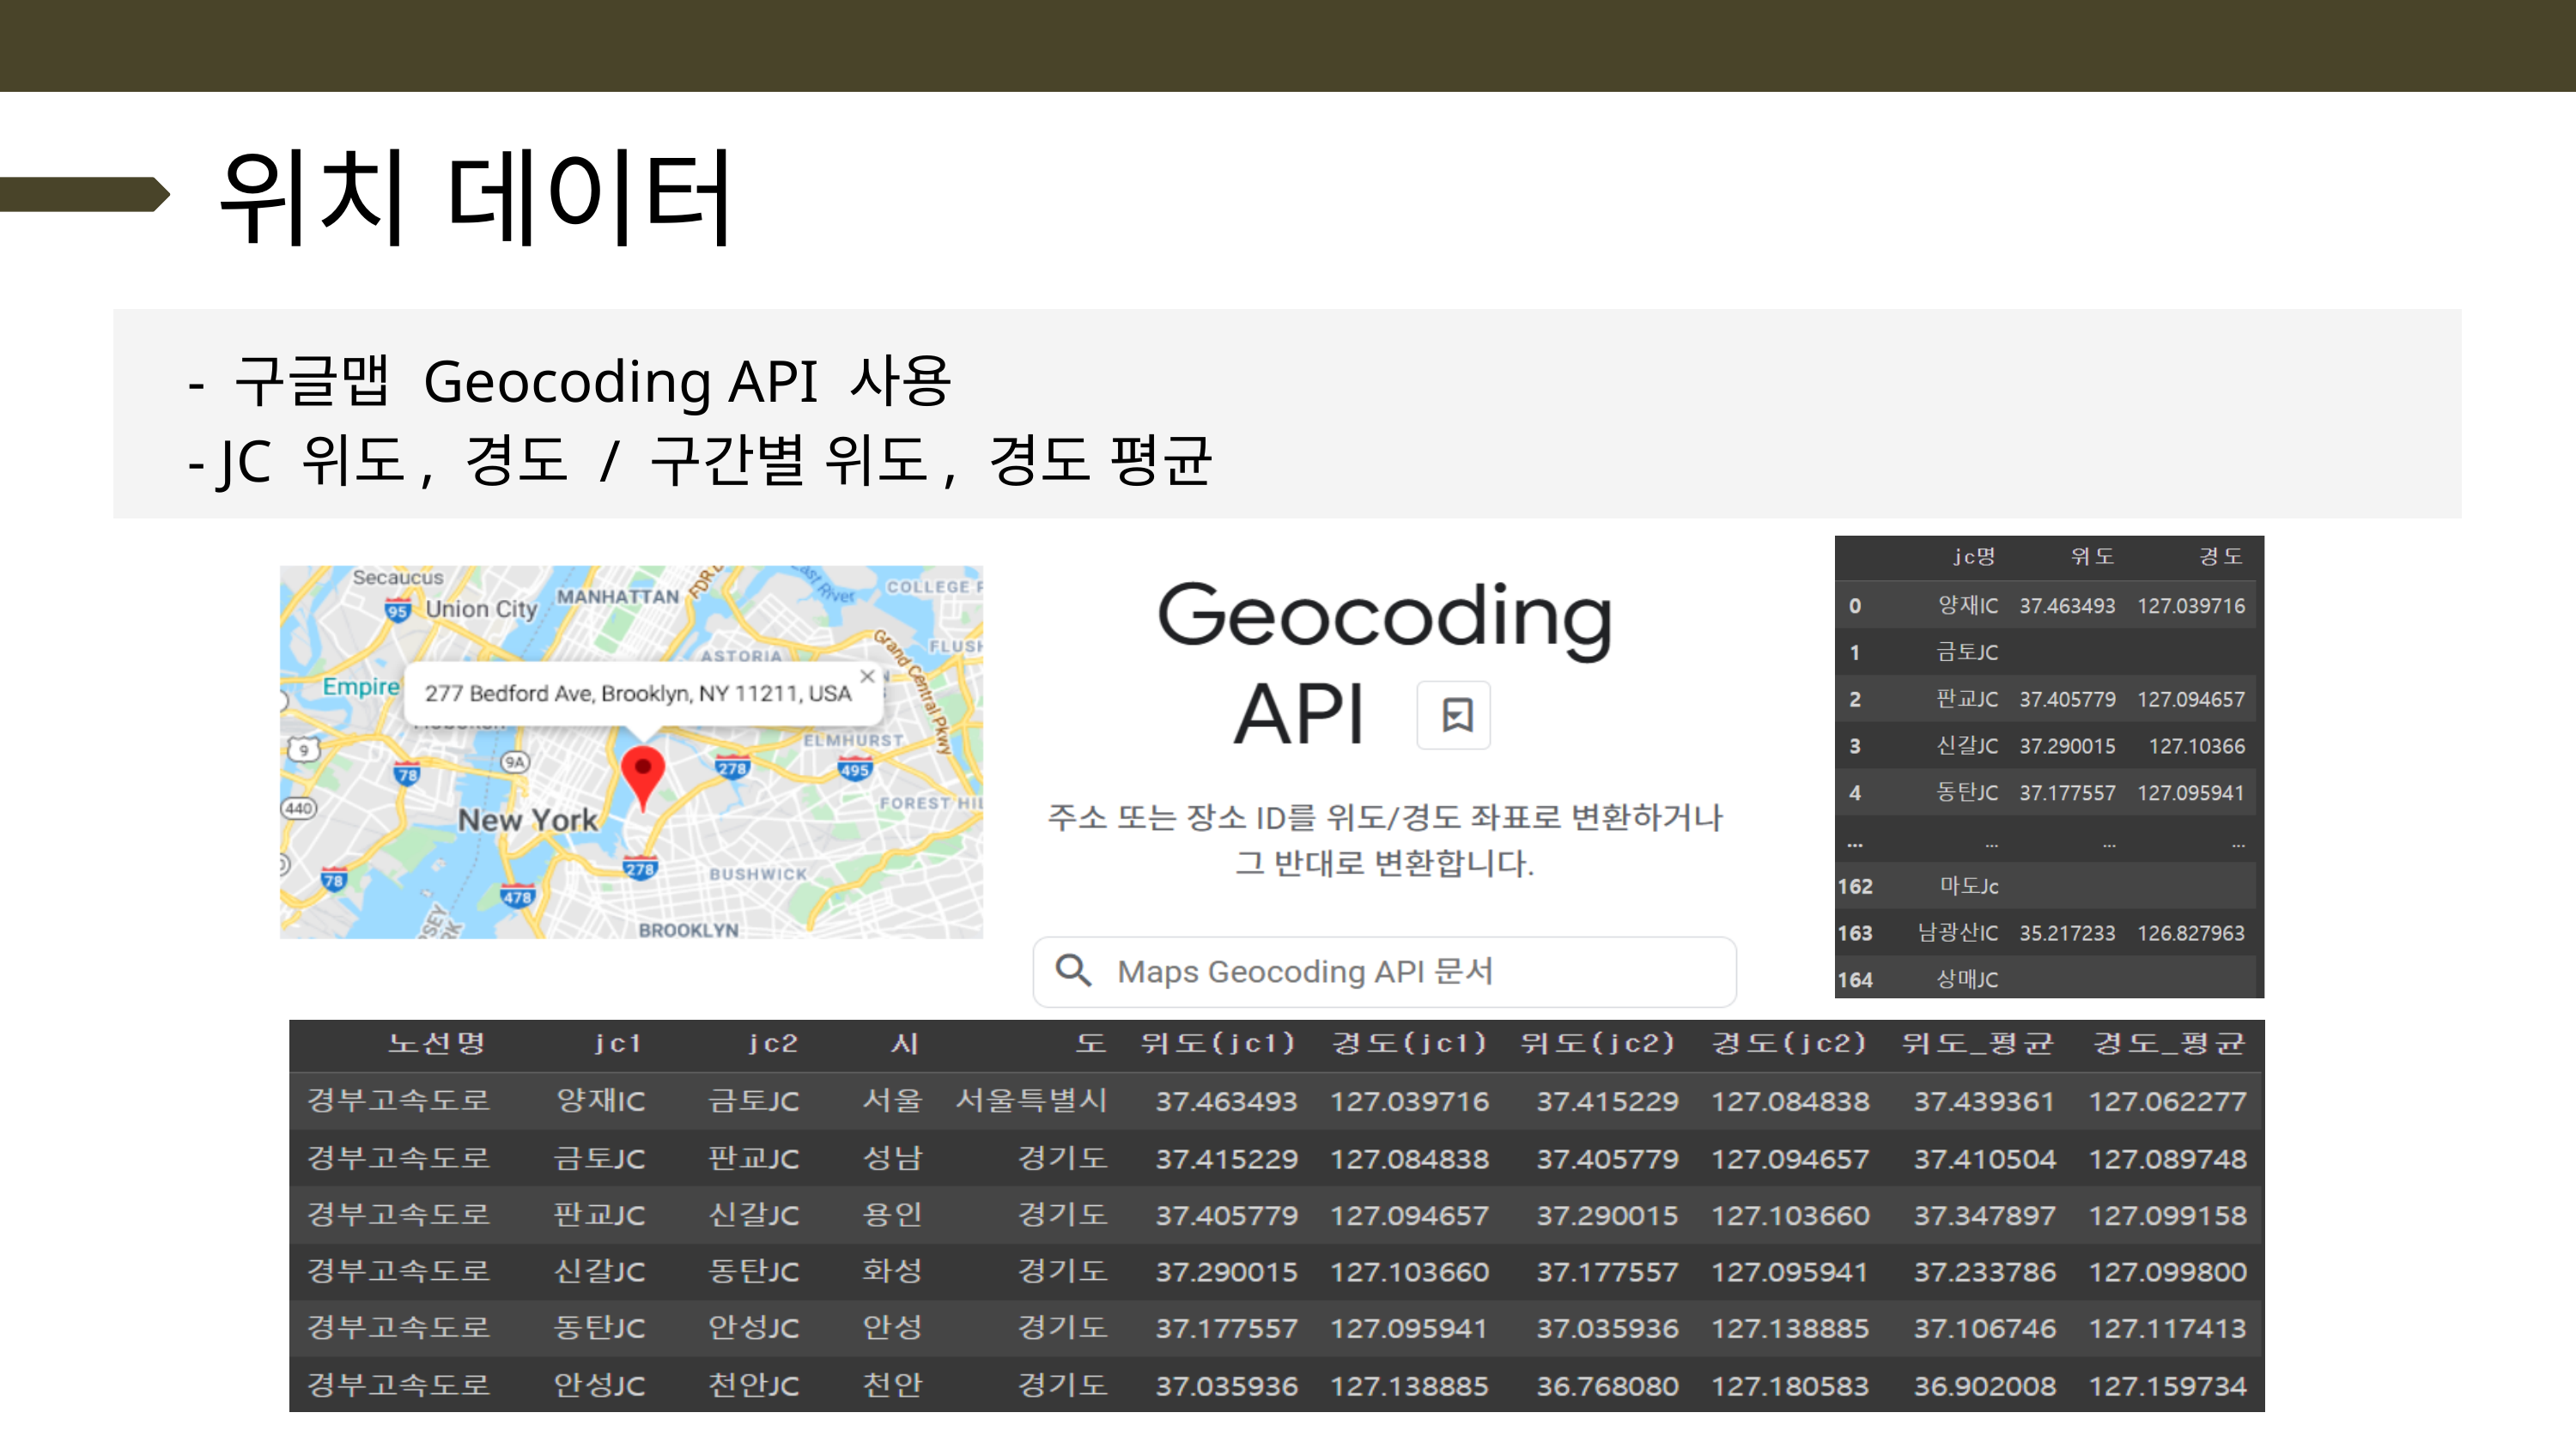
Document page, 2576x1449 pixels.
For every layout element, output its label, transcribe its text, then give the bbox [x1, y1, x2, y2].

picture [1834, 535, 2265, 999]
subtitle - 구글맵 Geocoding API 사용 - JC 위도, 경도 / 구간별 위도, 경도 평균 [164, 332, 2457, 516]
picture [261, 537, 1744, 1009]
picture [289, 1019, 2265, 1412]
text_box [0, 0, 2576, 92]
text_box 위치 데이터 [192, 92, 2383, 351]
text_box [112, 309, 2463, 519]
text_box [0, 179, 169, 210]
